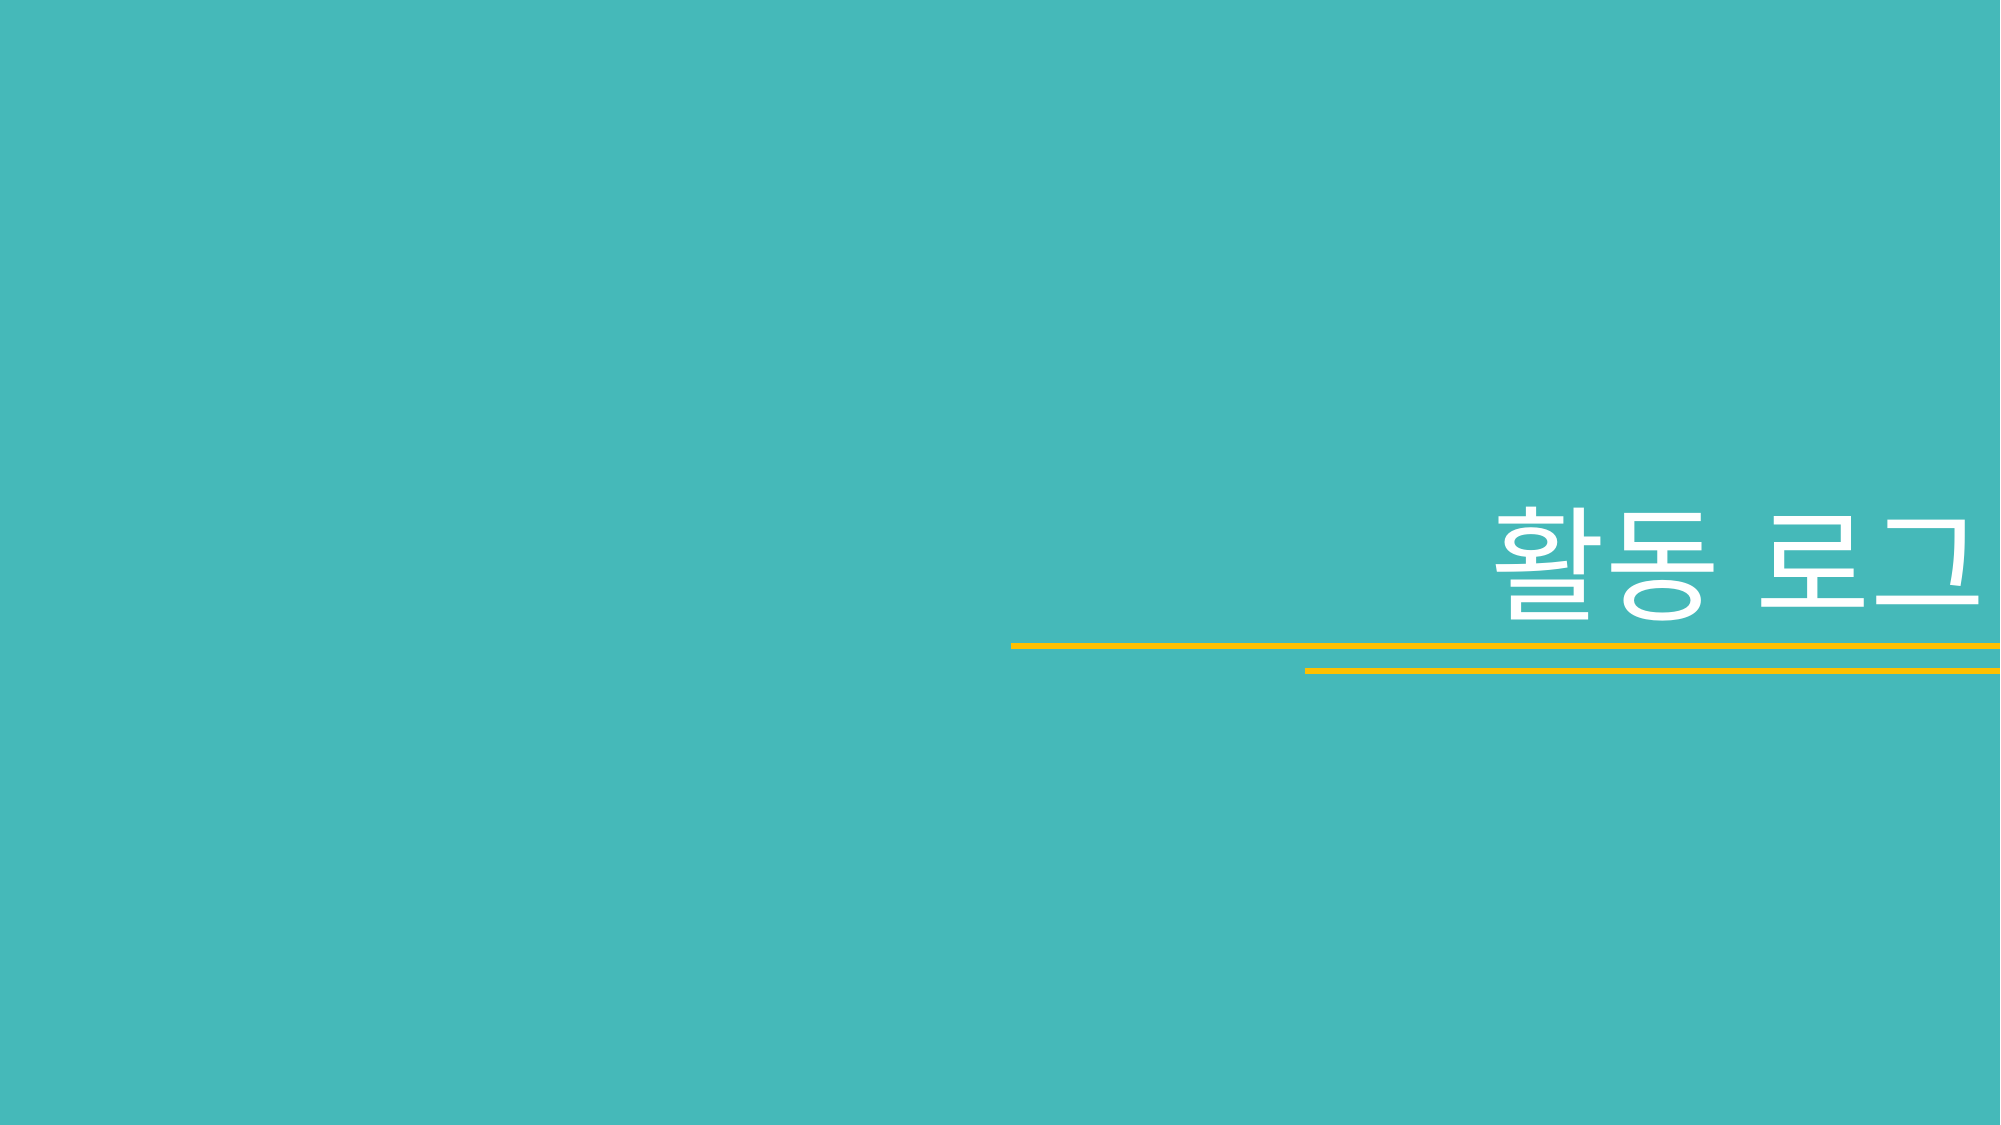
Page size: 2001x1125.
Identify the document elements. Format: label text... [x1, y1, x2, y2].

text_box 활동 로그 [0, 479, 2000, 644]
